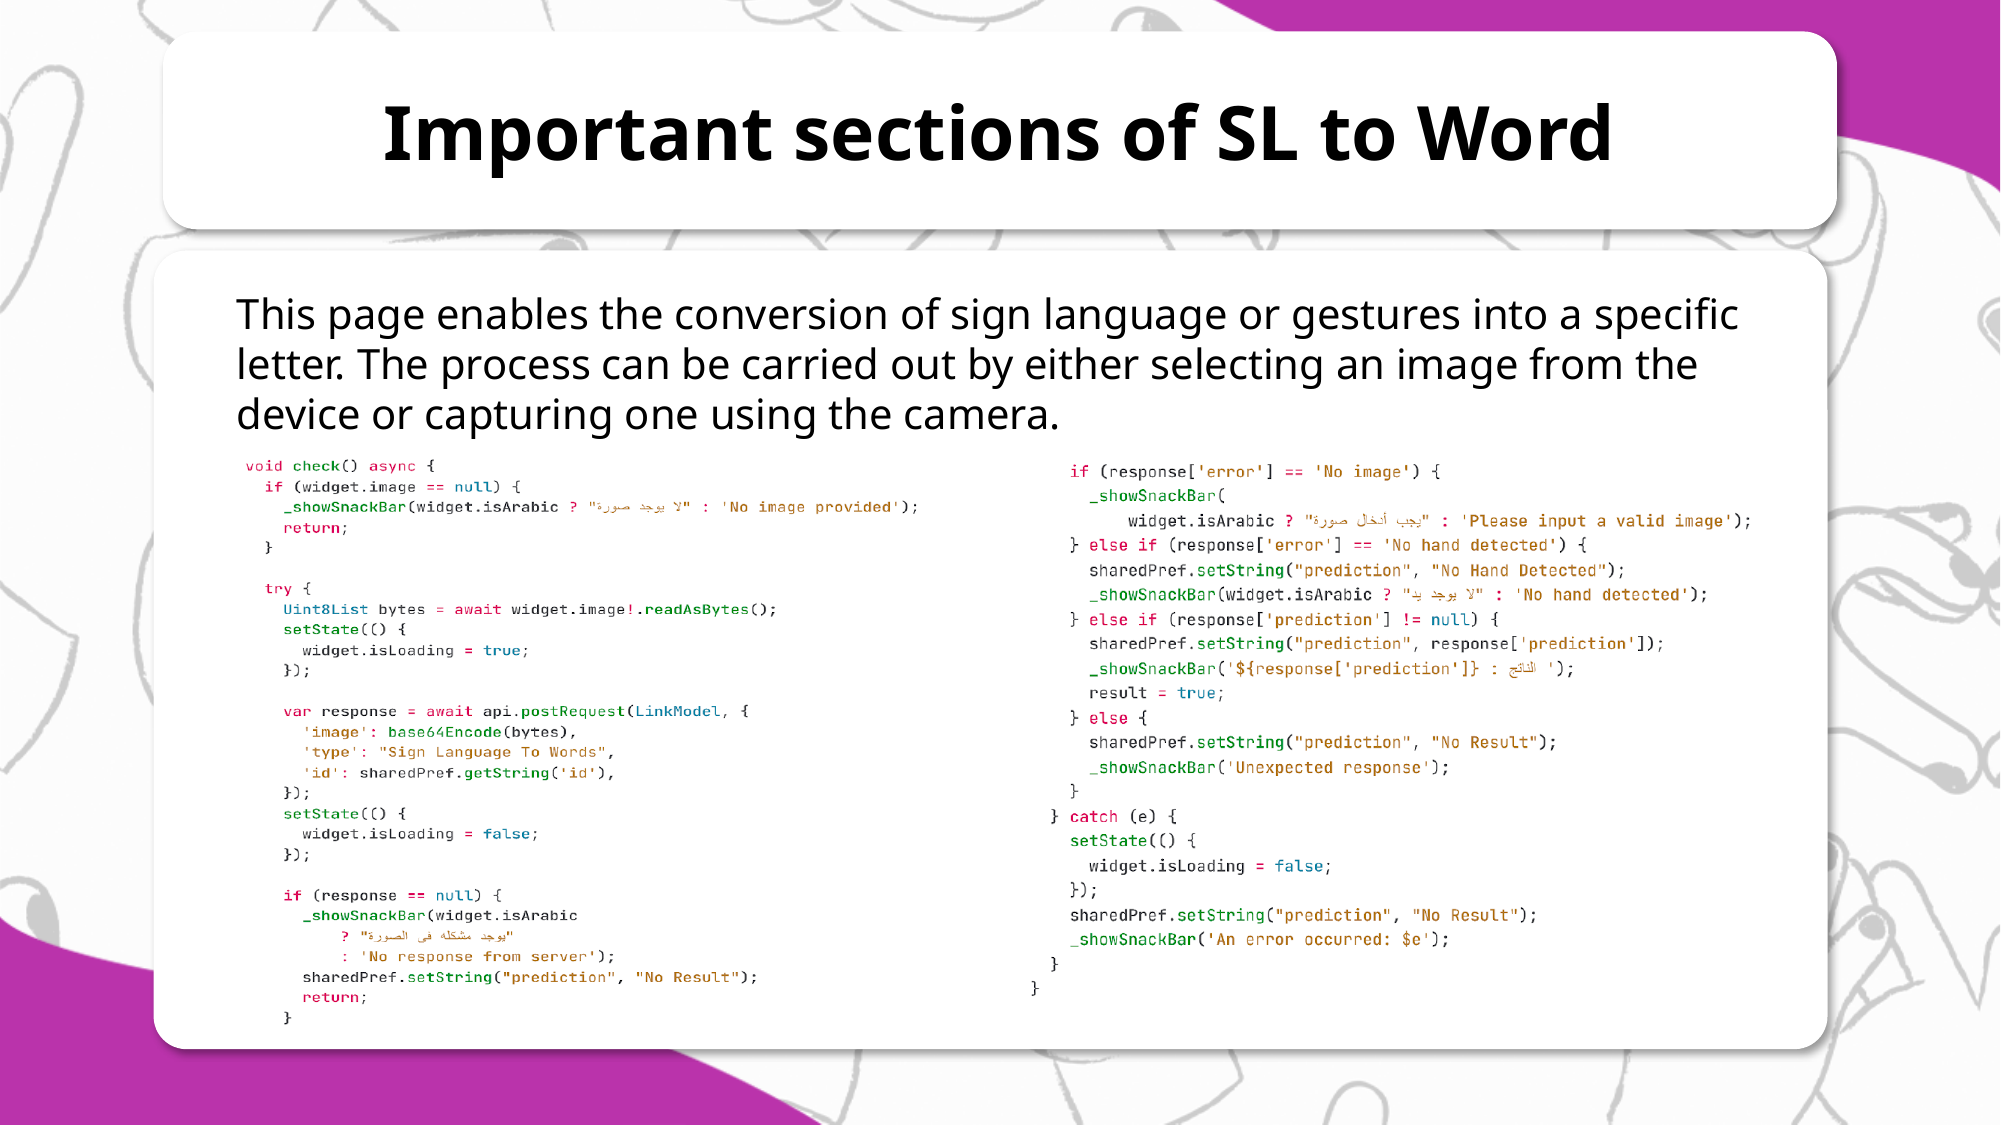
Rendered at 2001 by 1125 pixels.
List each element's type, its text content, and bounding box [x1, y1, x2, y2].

picture [0, 0, 2001, 1125]
text_box [153, 250, 1828, 1050]
text_box This page enables the conversion of sign language or gestures into a specific letter. The process can be carried out by either selecting an image from the device or capturing one using the camera. [222, 280, 1759, 446]
text_box Important sections of SL to Word [164, 78, 1836, 183]
text_box [162, 31, 1837, 230]
